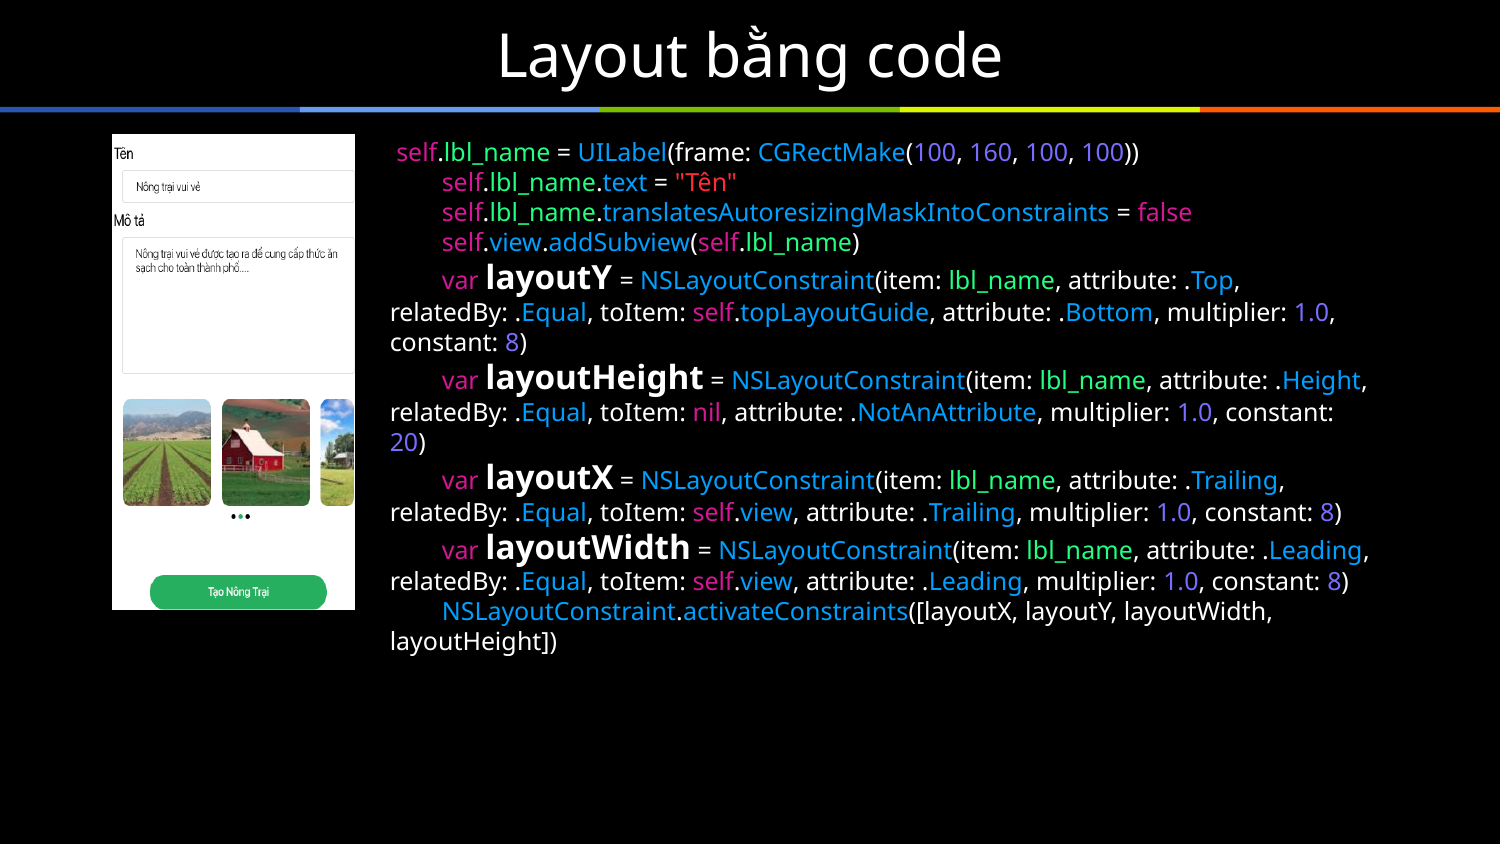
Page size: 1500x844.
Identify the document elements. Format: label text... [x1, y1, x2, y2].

text_box self.lbl_name = UILabel(frame: CGRectMake(100, 160, 100, 100)) self.lbl_name.text = "Tên" self.lbl_name.translatesAutoresizingMaskIntoConstraints = false self.view.addSubview(self.lbl_name) var layoutY = NSLayoutConstraint(item: lbl_name, attribute: .Top, relatedBy: .Equal, toItem: self.topLayoutGuide, attribute: .Bottom, multiplier: 1.0, constant: 8) var layoutHeight = NSLayoutConstraint(item: lbl_name, attribute: .Height, relatedBy: .Equal, toItem: nil, attribute: .NotAnAttribute, multiplier: 1.0, constant: 20) var layoutX = NSLayoutConstraint(item: lbl_name, attribute: .Trailing, relatedBy: .Equal, toItem: self.view, attribute: .Trailing, multiplier: 1.0, constant: 8) var layoutWidth = NSLayoutConstraint(item: lbl_name, attribute: .Leading, relatedBy: .Equal, toItem: self.view, attribute: .Leading, multiplier: 1.0, constant: 8) NSLayoutConstraint.activateConstraints([layoutX, layoutY, layoutWidth, layoutHeight]) [375, 129, 1388, 664]
title Layout bằng code [37, 9, 1463, 98]
picture [112, 134, 356, 610]
